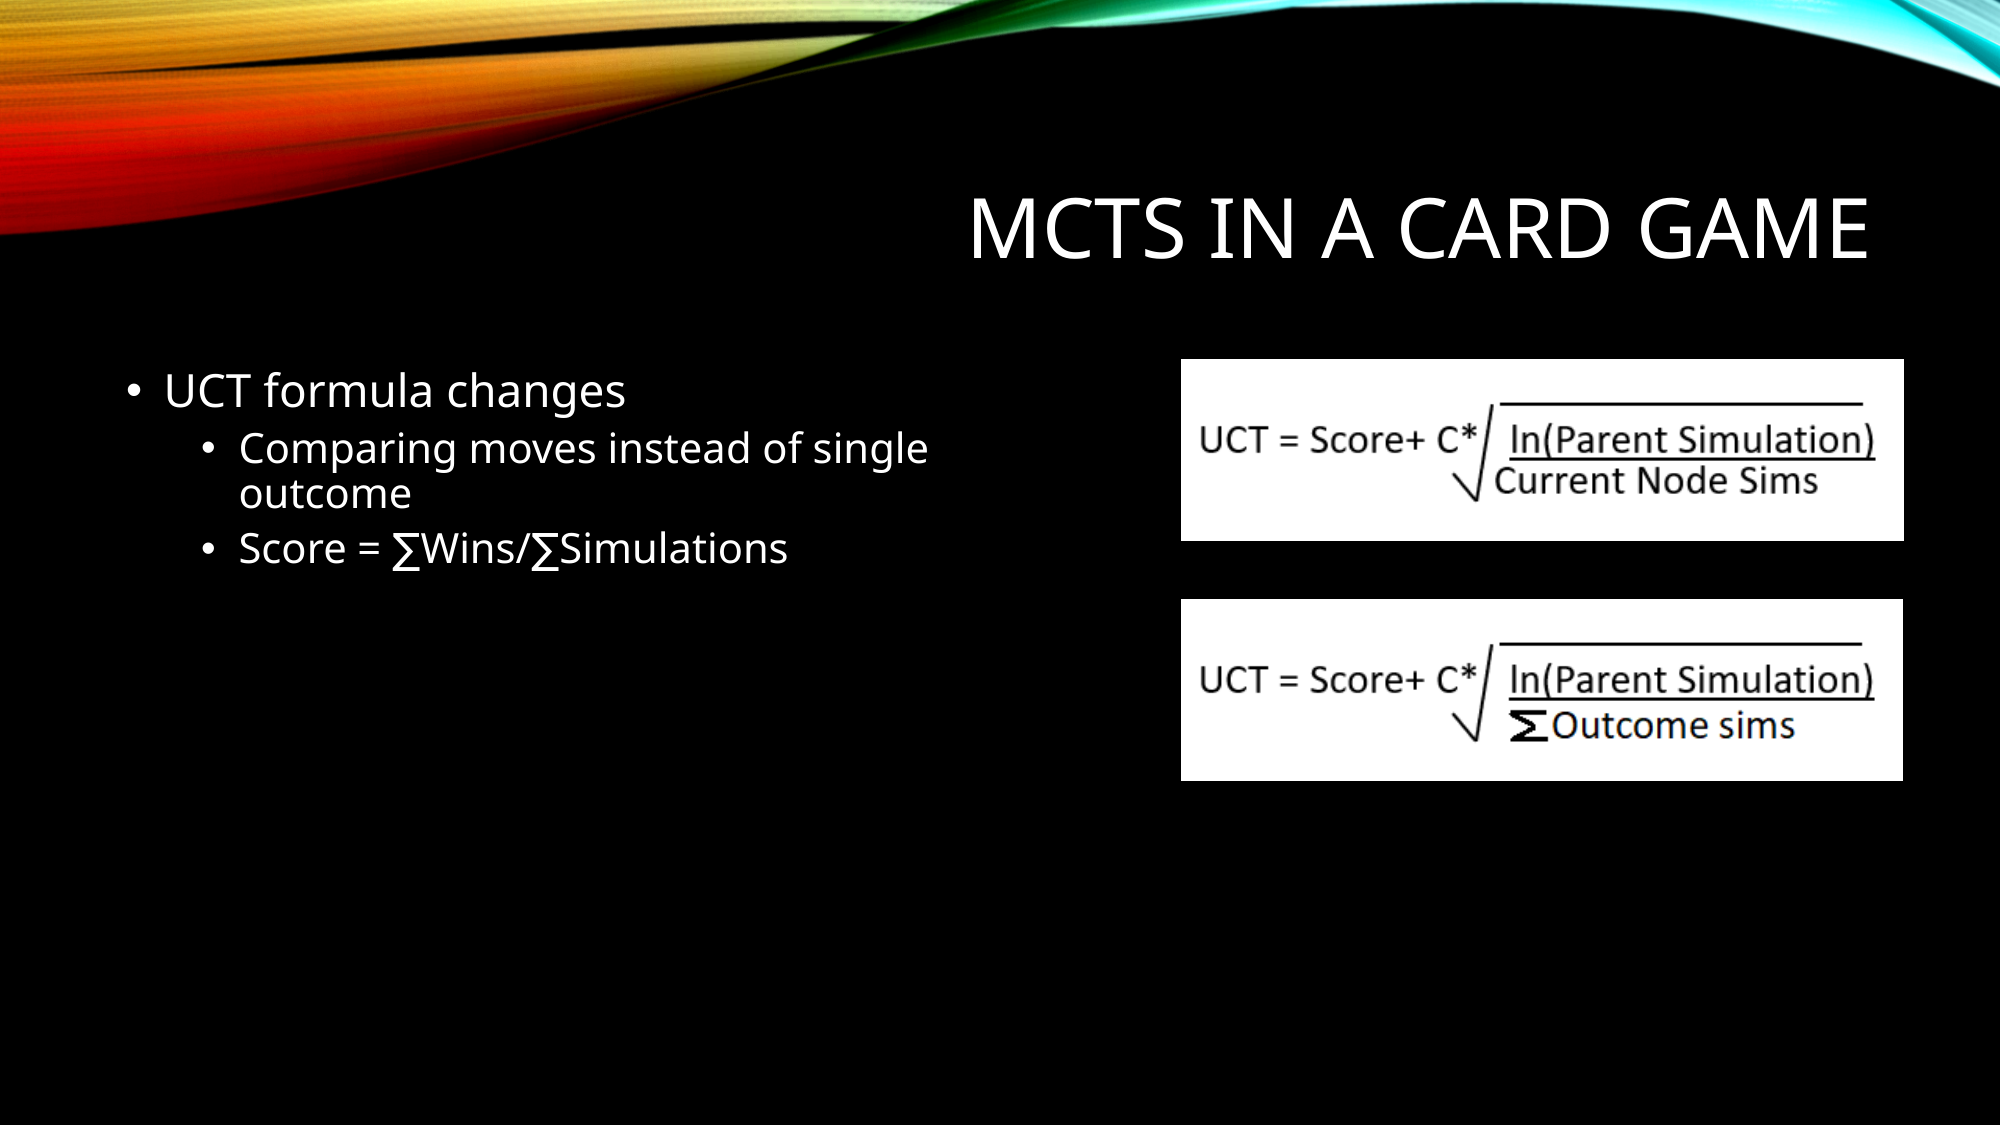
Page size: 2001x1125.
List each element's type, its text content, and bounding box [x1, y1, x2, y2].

picture [0, 0, 2000, 237]
list UCT formula changes Comparing moves instead of single outcome Score = ∑Wins/∑Simulations [111, 360, 1066, 1021]
title MCTS in a card game [474, 125, 1888, 338]
picture [1180, 599, 1904, 781]
picture [1181, 358, 1904, 541]
